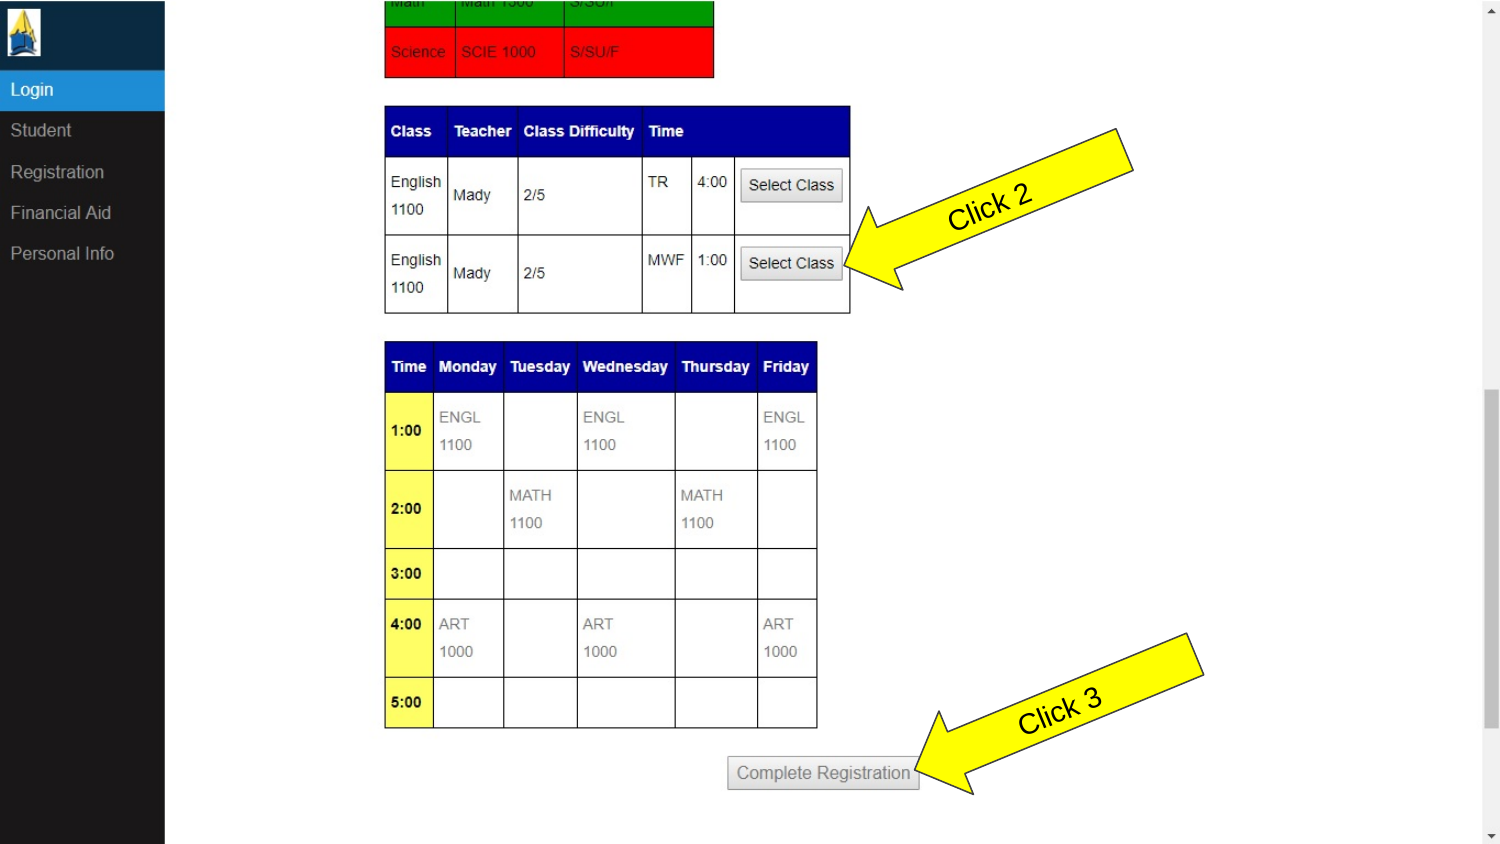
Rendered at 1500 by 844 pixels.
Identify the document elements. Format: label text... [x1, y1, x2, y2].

picture [0, 0, 1500, 844]
text_box Click 2 [843, 128, 1134, 291]
text_box Click 3 [914, 633, 1204, 795]
